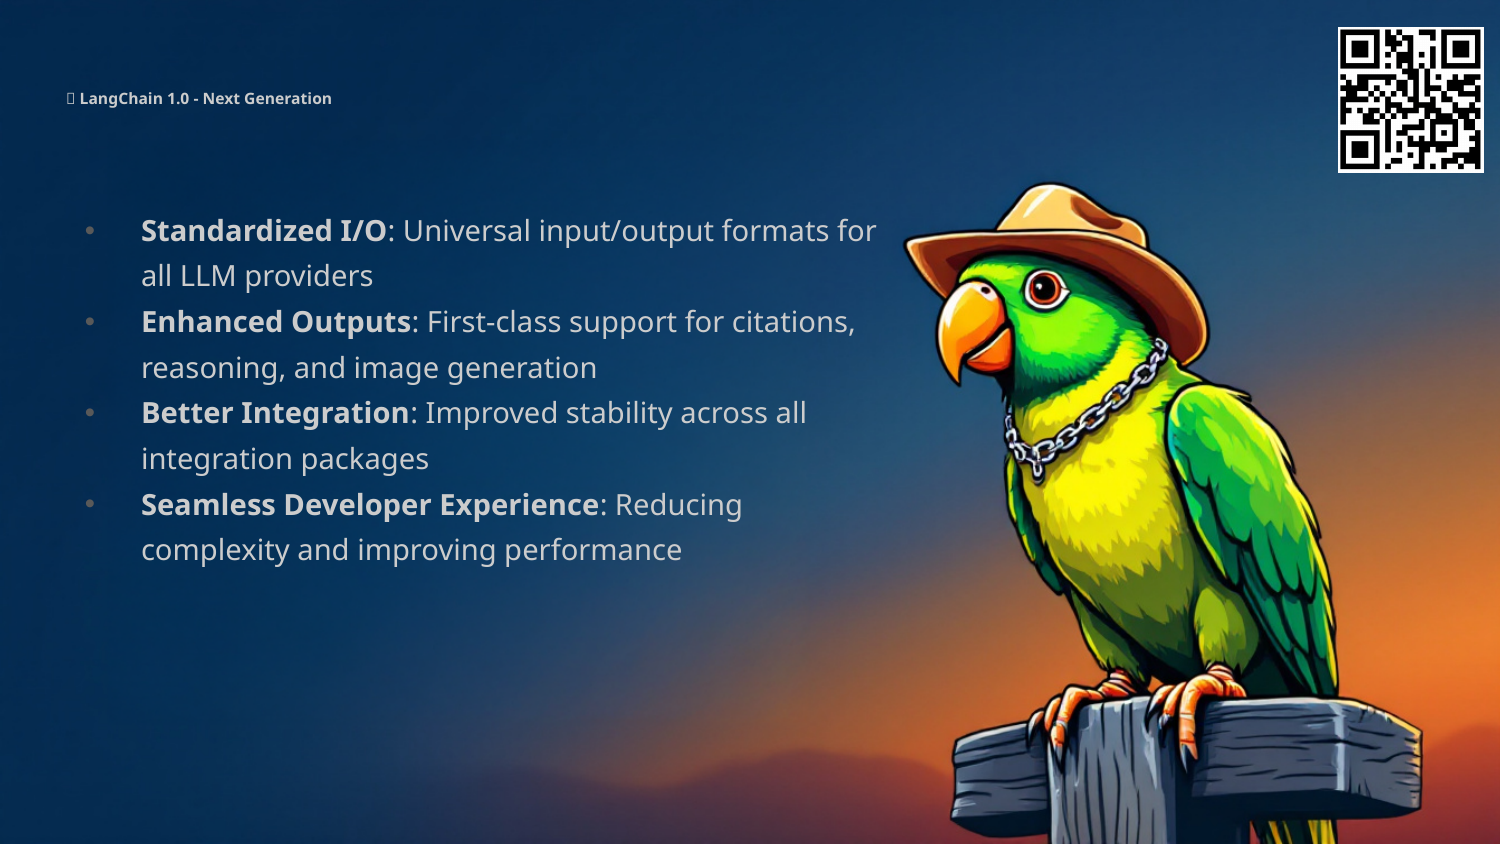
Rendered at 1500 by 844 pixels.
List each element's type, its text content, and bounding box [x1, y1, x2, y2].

title 🔧 LangChain 1.0 - Next Generation [51, 72, 1333, 167]
list Standardized I/O: Universal input/output formats for all LLM providers Enhanced Outputs: First-class support for citations, reasoning, and image generation Better Integration: Improved stability across all integration packages Seamless Developer Experience: Reducing complexity and improving performance [51, 189, 903, 750]
picture [0, 0, 1500, 844]
